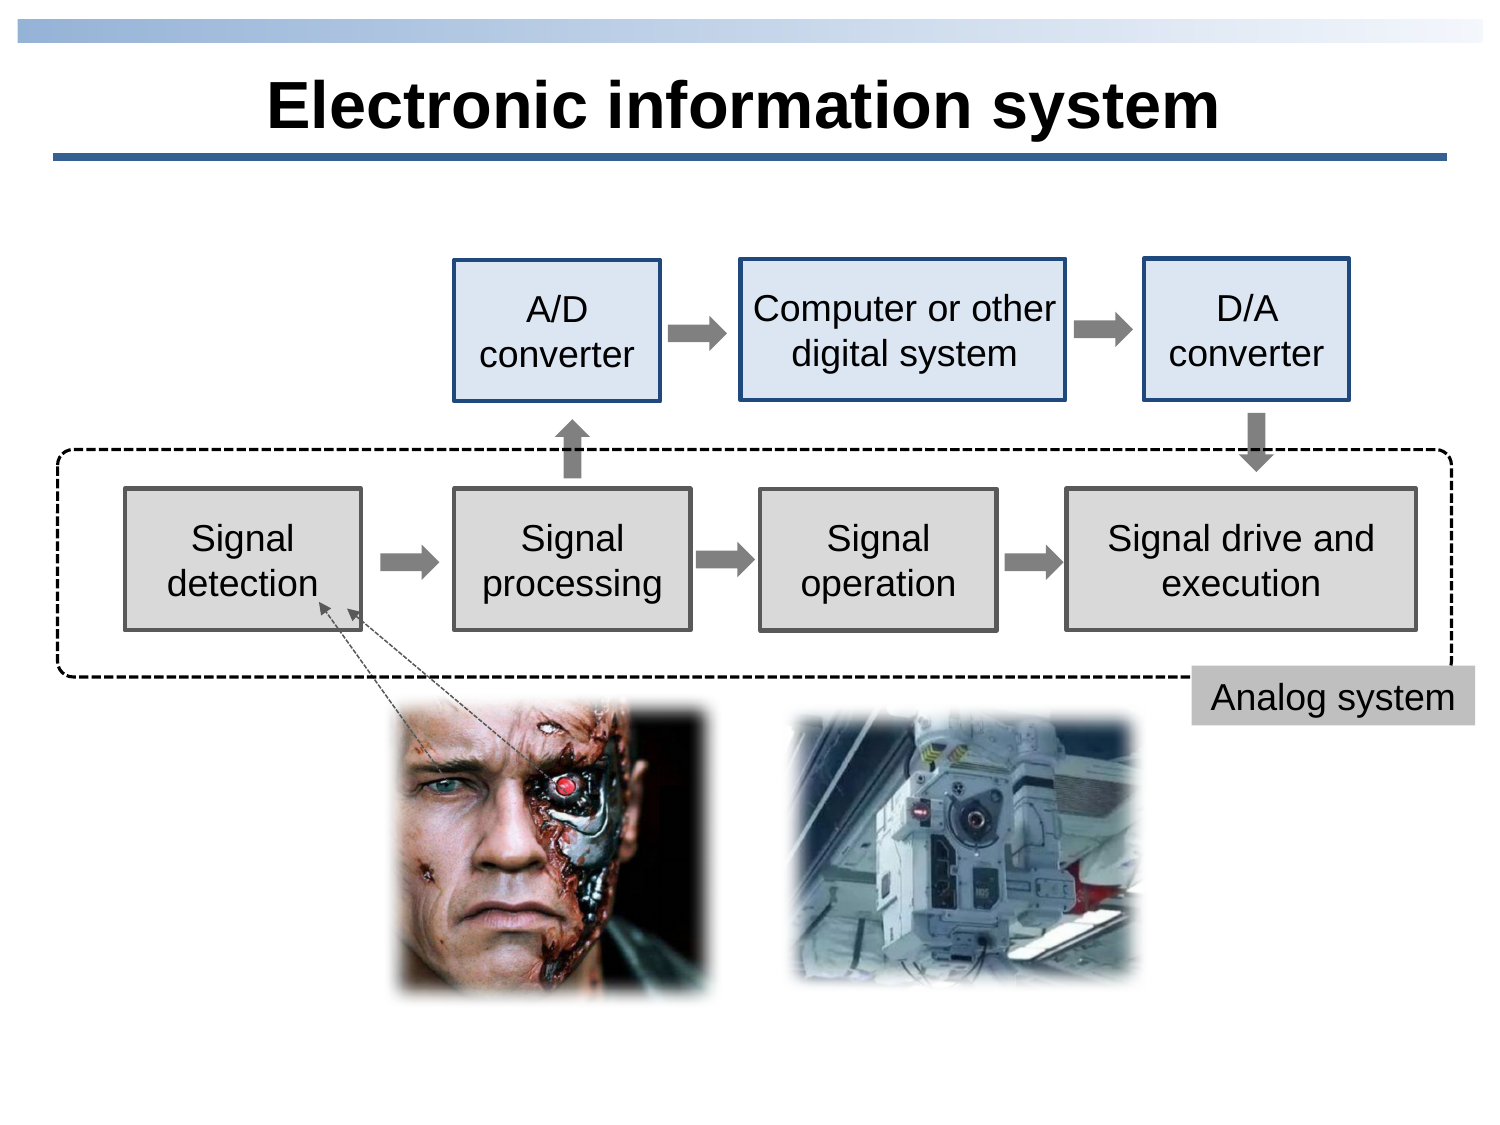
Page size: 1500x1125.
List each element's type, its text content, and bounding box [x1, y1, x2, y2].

text_box [16, 17, 1484, 45]
text_box [1245, 410, 1268, 449]
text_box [454, 259, 661, 402]
picture [780, 702, 1148, 993]
text_box [1080, 309, 1136, 350]
text_box Analog system [1191, 665, 1476, 726]
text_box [1143, 258, 1350, 401]
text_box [1066, 488, 1417, 631]
text_box [665, 313, 729, 354]
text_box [760, 488, 997, 631]
text_box [55, 447, 1454, 680]
text_box Electronic information system [100, 54, 1388, 150]
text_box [346, 608, 567, 794]
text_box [318, 601, 449, 784]
text_box [51, 151, 1449, 163]
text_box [124, 488, 362, 631]
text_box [734, 258, 1075, 401]
picture [383, 692, 723, 1009]
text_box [454, 488, 691, 631]
text_box [552, 417, 593, 449]
